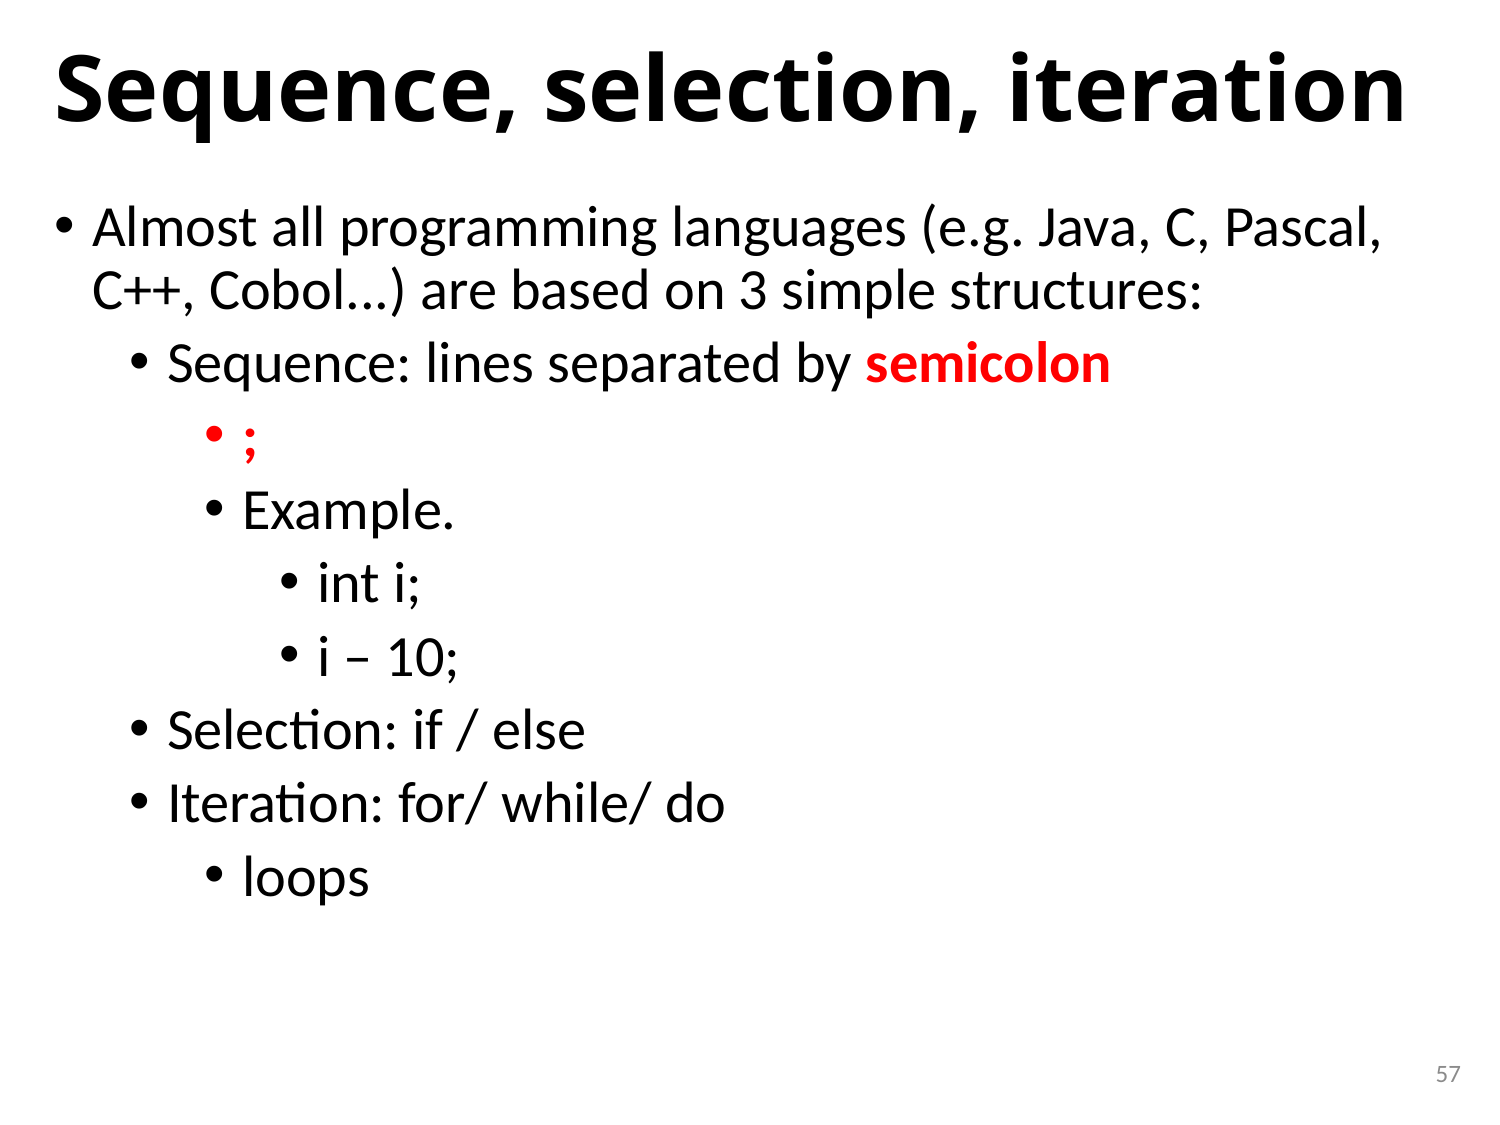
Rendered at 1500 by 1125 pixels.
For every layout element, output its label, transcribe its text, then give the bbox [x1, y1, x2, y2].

title Sequence, selection, iteration [39, 22, 1461, 161]
list Almost all programming languages (e.g. Java, C, Pascal, C++, Cobol...) are based on 3 simple structures: Sequence: lines separated by semicolon ; Example. int i; i – 10; Selection: if / else Iteration: for/ while/ do loops [39, 188, 1461, 1085]
slide_number 57 [1138, 1042, 1477, 1103]
